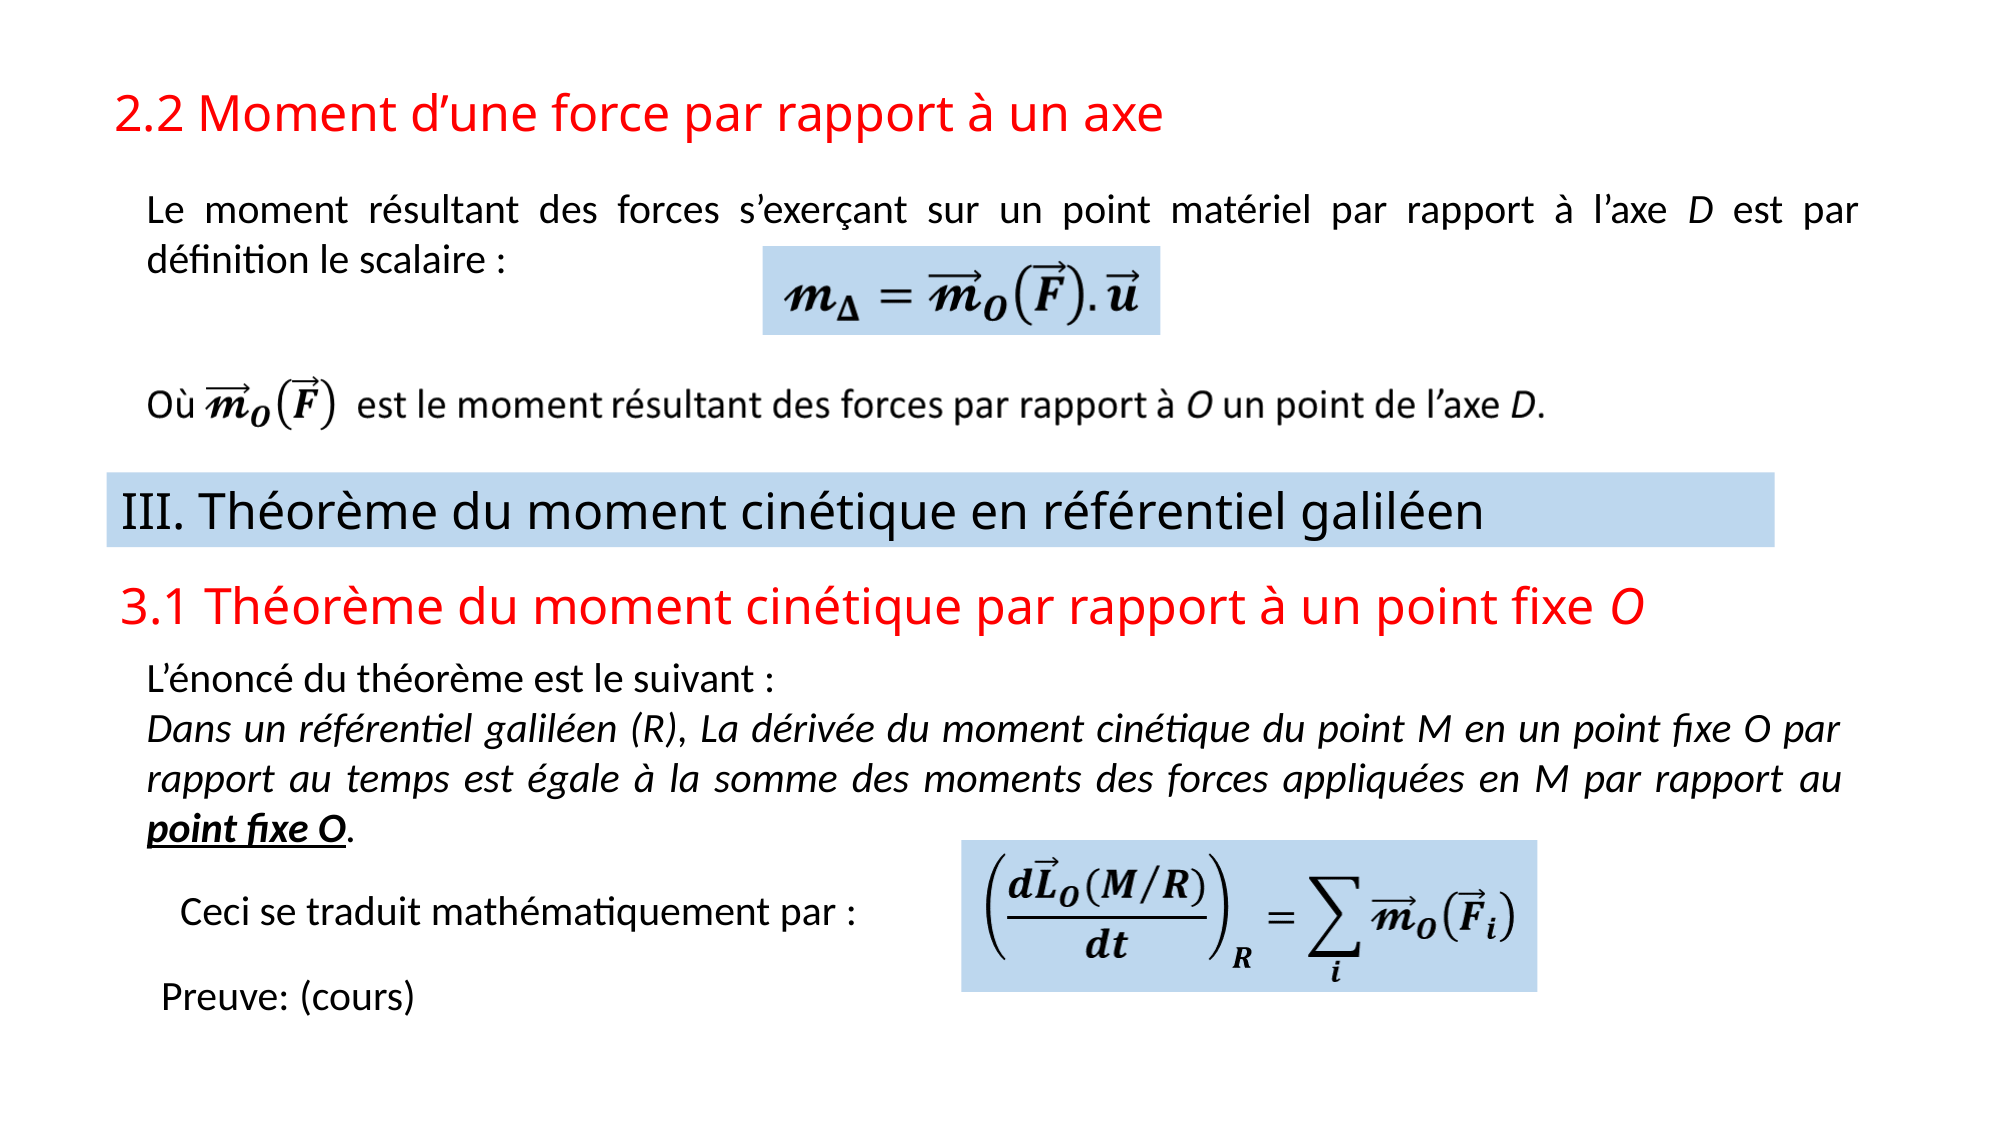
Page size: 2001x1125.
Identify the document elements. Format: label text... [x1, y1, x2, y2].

text_box L’énoncé du théorème est le suivant : Dans un référentiel galiléen (R), La dérivée du moment cinétique du point M en un point fixe O par rapport au temps est égale à la somme des moments des forces appliquées en M par rapport au point fixe O. [131, 643, 1857, 858]
text_box [762, 246, 1161, 335]
text_box III. Théorème du moment cinétique en référentiel galiléen [106, 472, 1775, 548]
text_box Le moment résultant des forces s’exerçant sur un point matériel par rapport à l’axe D est par définition le scalaire : [131, 174, 1874, 289]
text_box Preuve: (cours) [146, 961, 431, 1027]
text_box 2.2 Moment d’une force par rapport à un axe [99, 73, 1181, 149]
text_box Ceci se traduit mathématiquement par : [165, 876, 873, 942]
text_box 3.1 Théorème du moment cinétique par rapport à un point fixe O [105, 567, 1797, 643]
text_box [131, 362, 1874, 439]
text_box [961, 840, 1538, 992]
